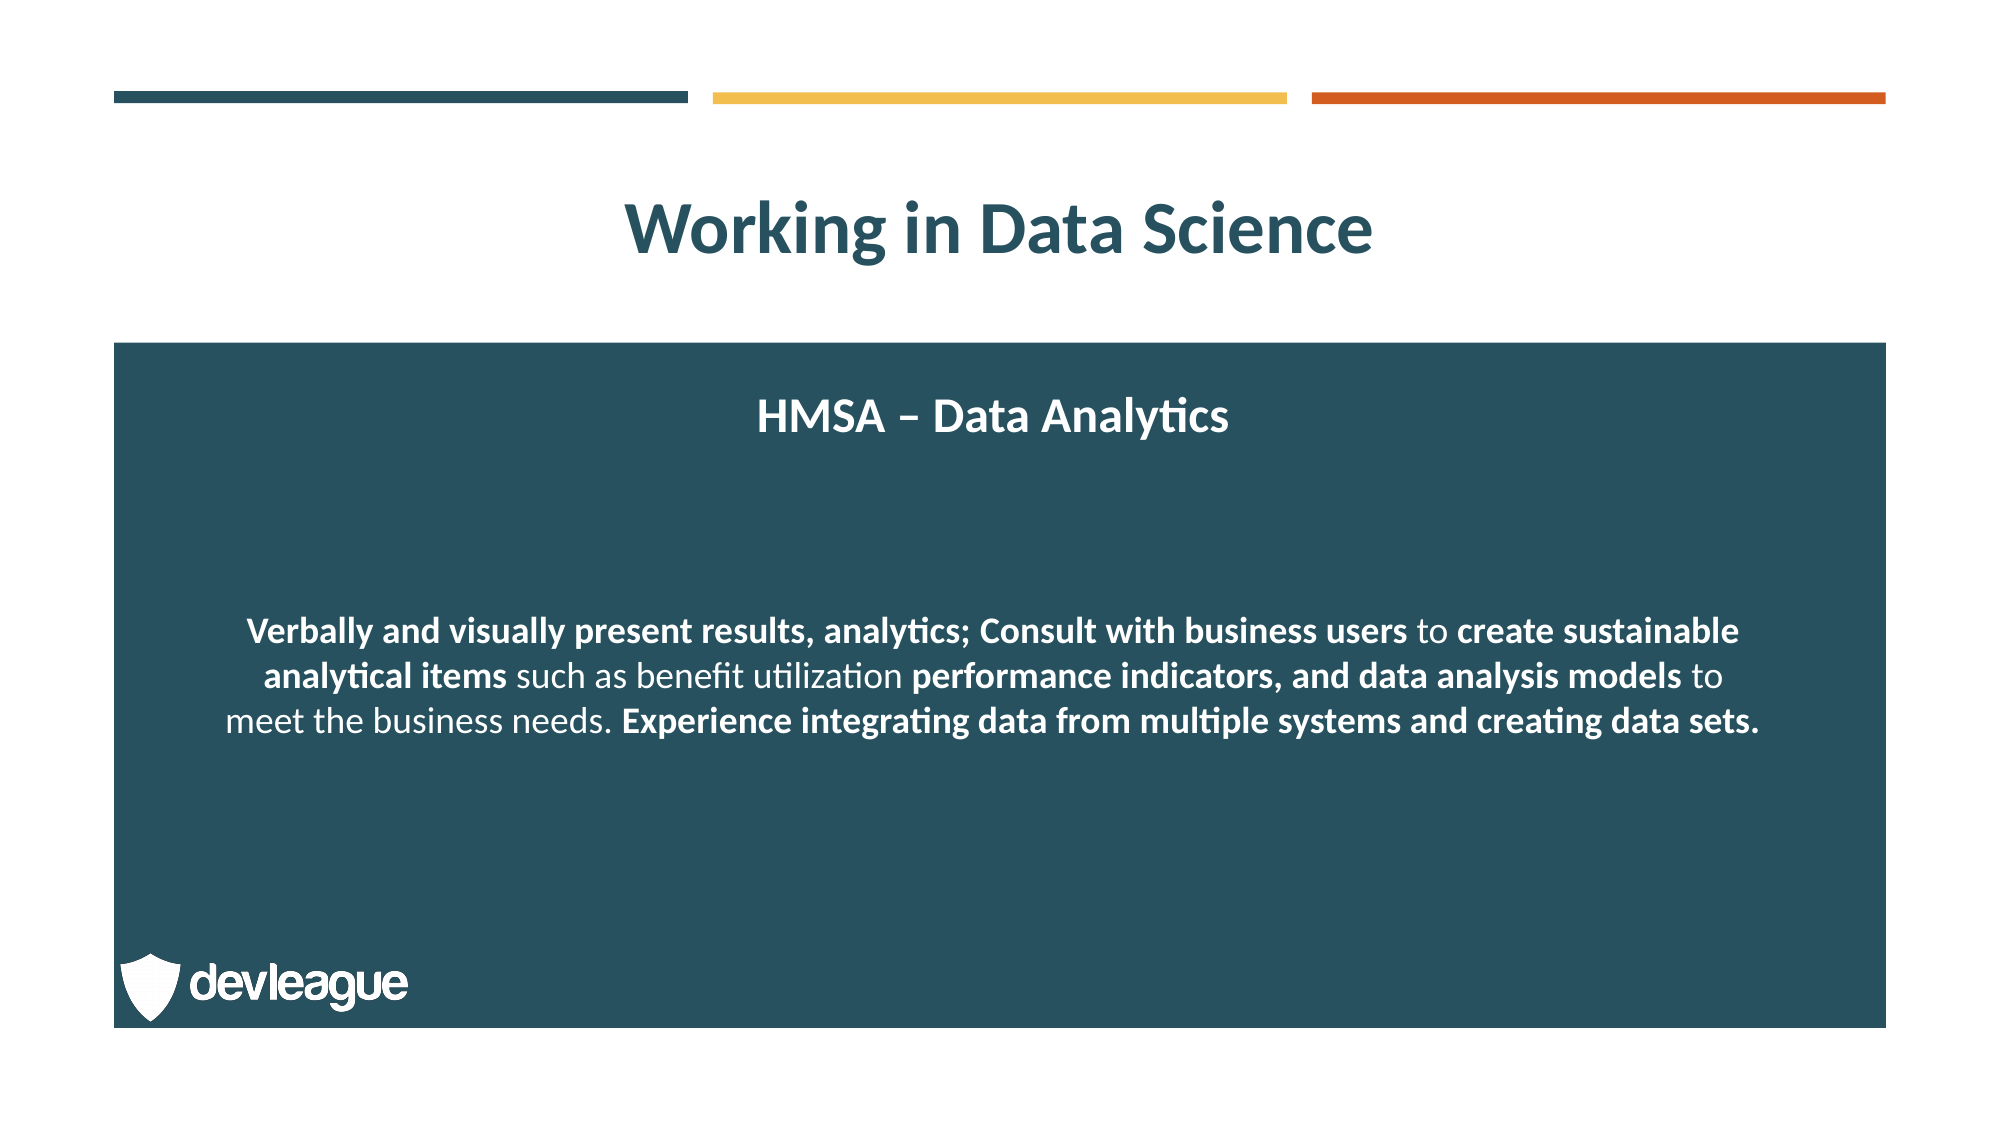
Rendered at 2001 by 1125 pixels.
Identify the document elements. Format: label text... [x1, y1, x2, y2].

text_box [1311, 91, 1887, 105]
text_box HMSA – Data Analytics [145, 375, 1841, 451]
picture [120, 953, 412, 1022]
text_box Verbally and visually present results, analytics; Consult with business users to create sustainable analytical items such as benefit utilization performance indicators, and data analysis models to meet the business needs. Experience integrating data from multiple systems and creating data sets. [204, 551, 1783, 795]
text_box [712, 91, 1288, 105]
text_box Working in Data Science [114, 171, 1886, 276]
text_box [113, 342, 1887, 1029]
text_box [113, 90, 689, 104]
